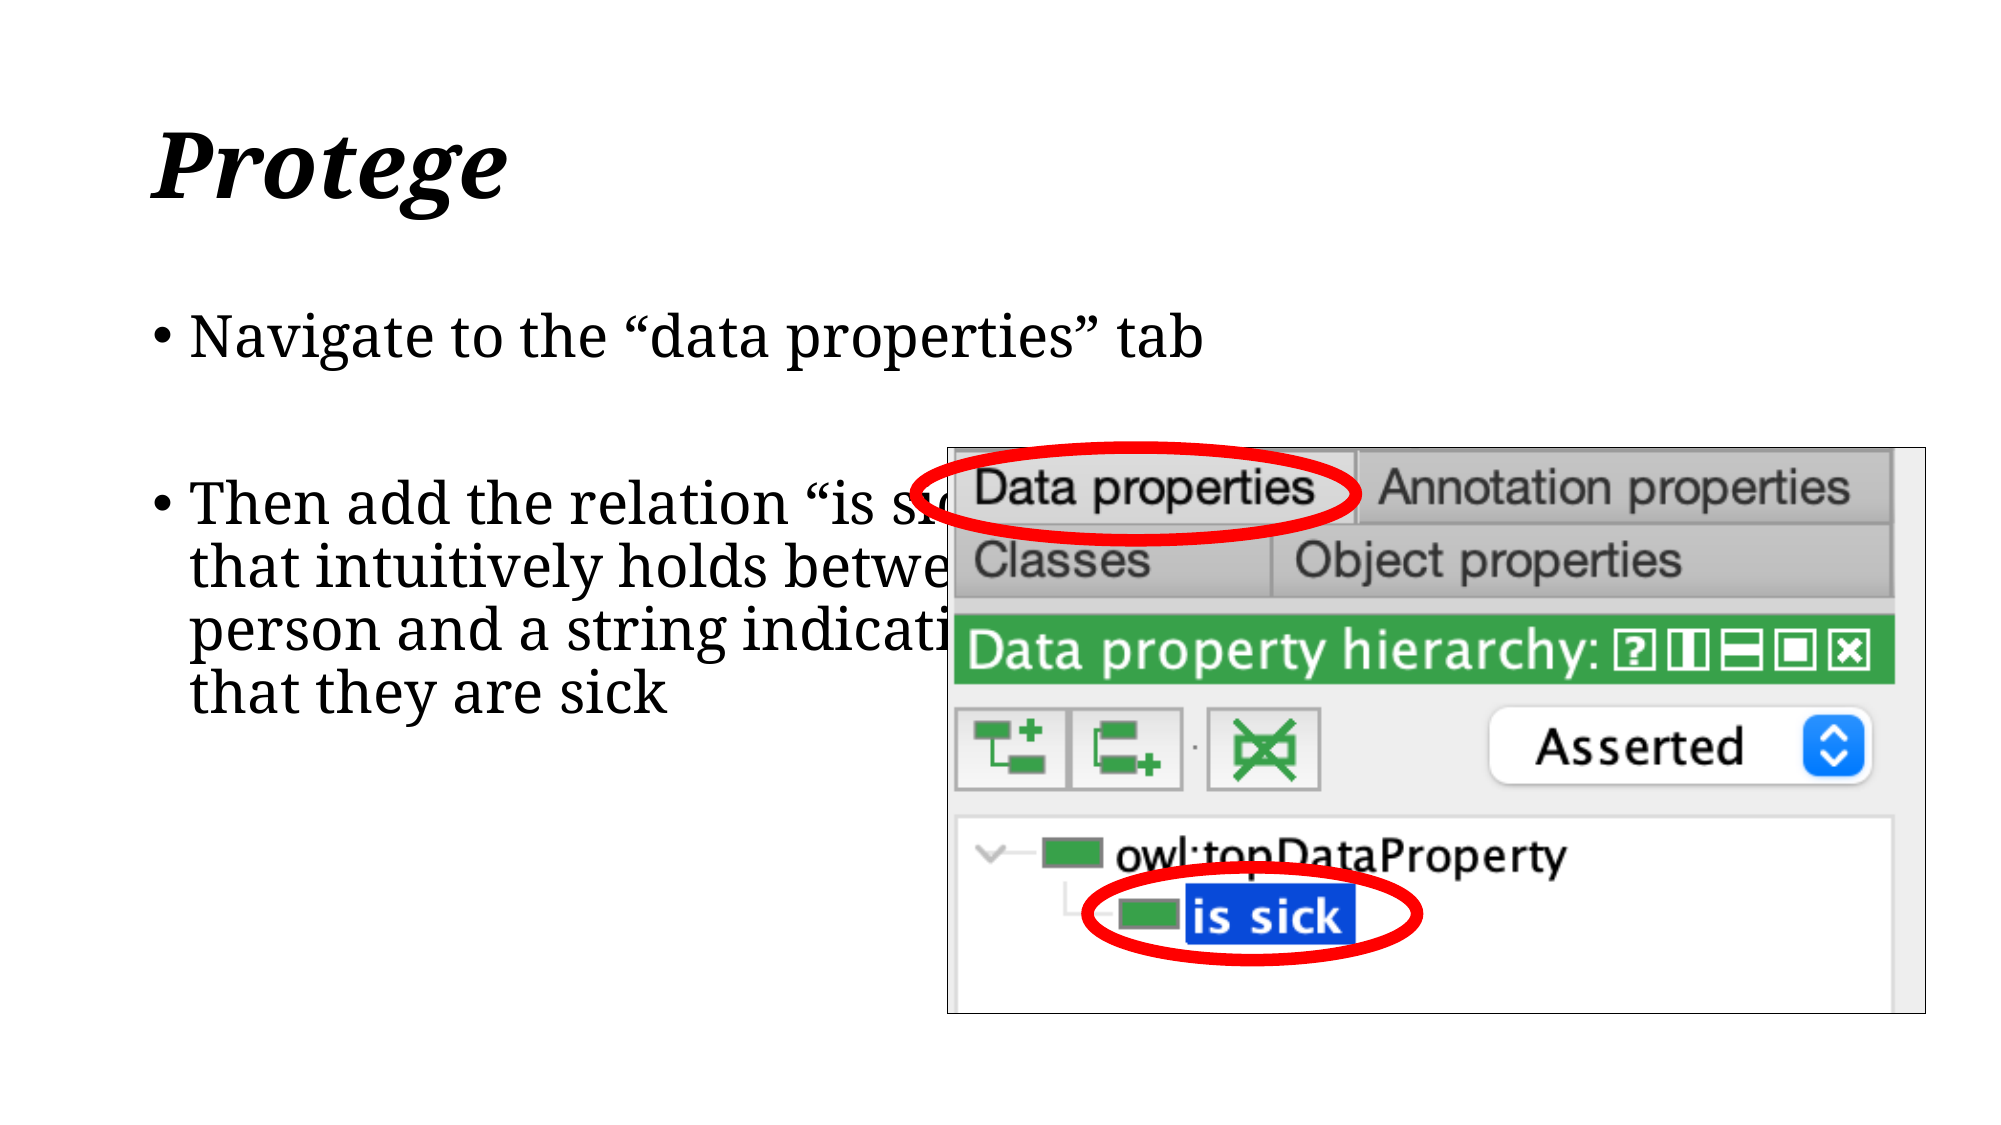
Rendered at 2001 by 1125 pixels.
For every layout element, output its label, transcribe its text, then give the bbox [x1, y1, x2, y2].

picture [946, 447, 1927, 1014]
text_box [914, 468, 946, 520]
list Navigate to the “data properties” tab Then add the relation “is sick” that intuitively holds between a person and a string indicating that they are sick [137, 299, 1863, 1014]
title Protege [137, 59, 1863, 278]
